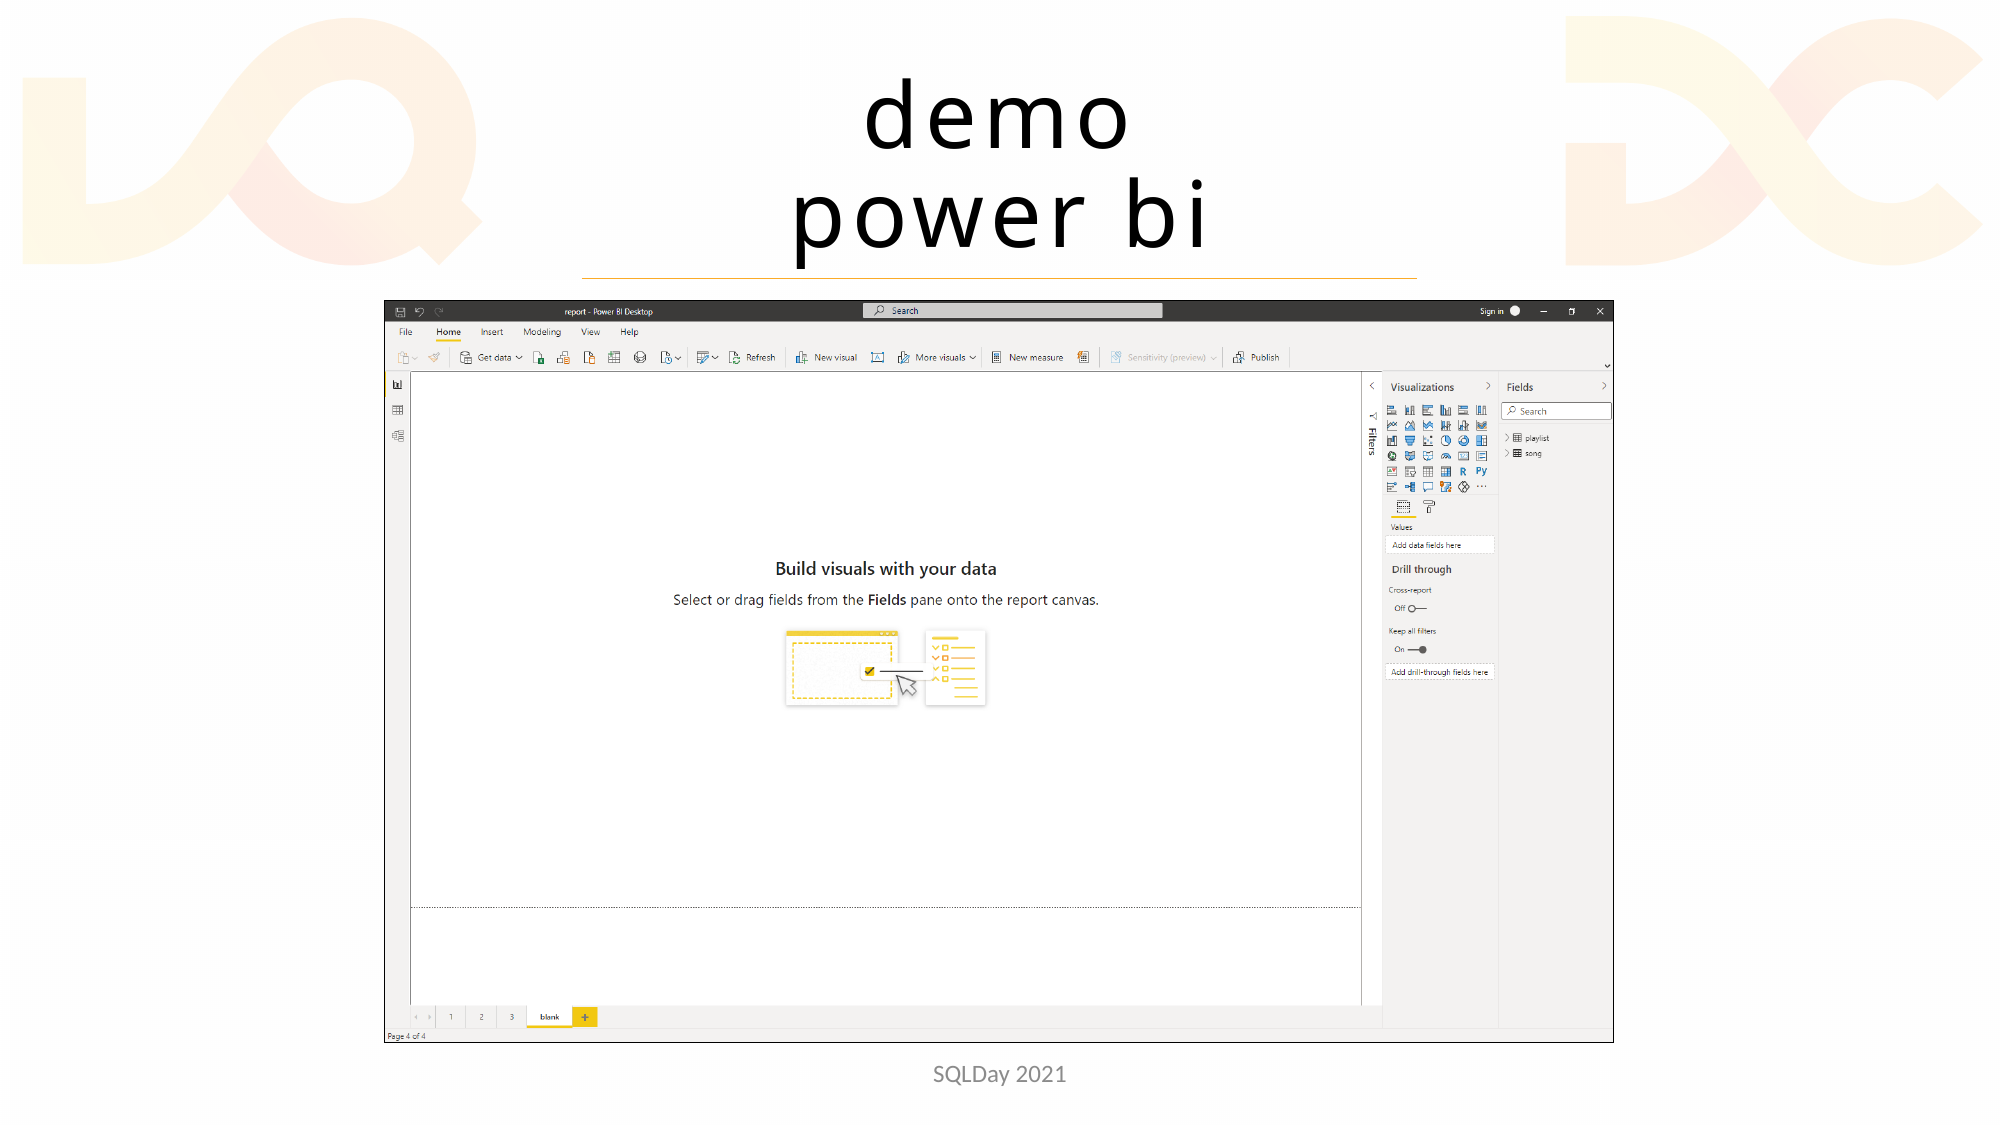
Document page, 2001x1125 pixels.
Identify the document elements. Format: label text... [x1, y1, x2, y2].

footer SQLDay 2021 [662, 1043, 1338, 1103]
picture [0, 0, 2001, 1125]
title demo power bi [137, 59, 1863, 278]
